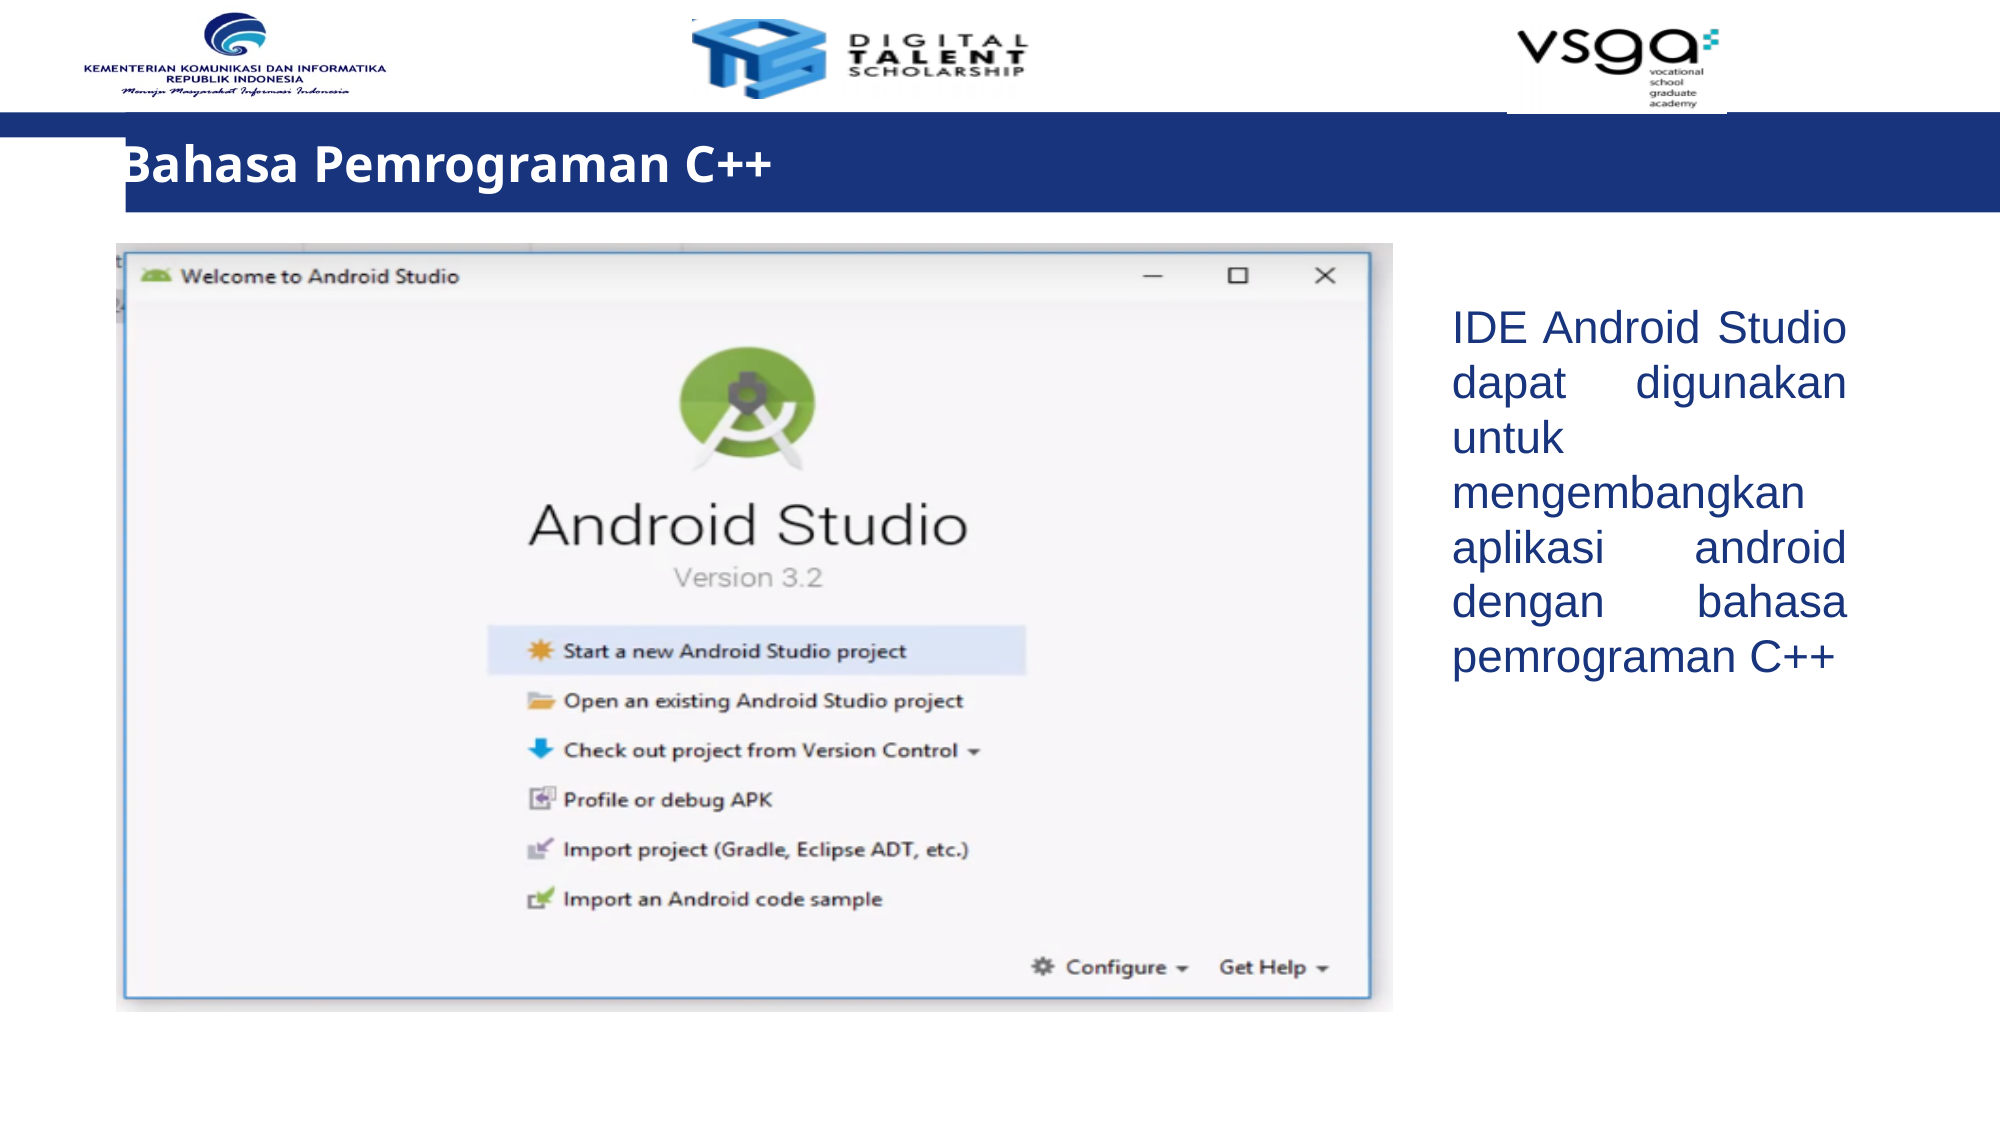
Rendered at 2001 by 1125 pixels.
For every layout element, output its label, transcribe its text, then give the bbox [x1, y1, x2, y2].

picture [1507, 20, 1727, 114]
picture [116, 243, 1393, 1012]
text_box IDE Android Studio dapat digunakan untuk mengembangkan aplikasi android dengan bahasa pemrograman C++ [1437, 289, 1863, 690]
picture [66, 5, 399, 100]
text_box Bahasa Pemrograman C++ [103, 125, 789, 201]
picture [692, 19, 1036, 99]
